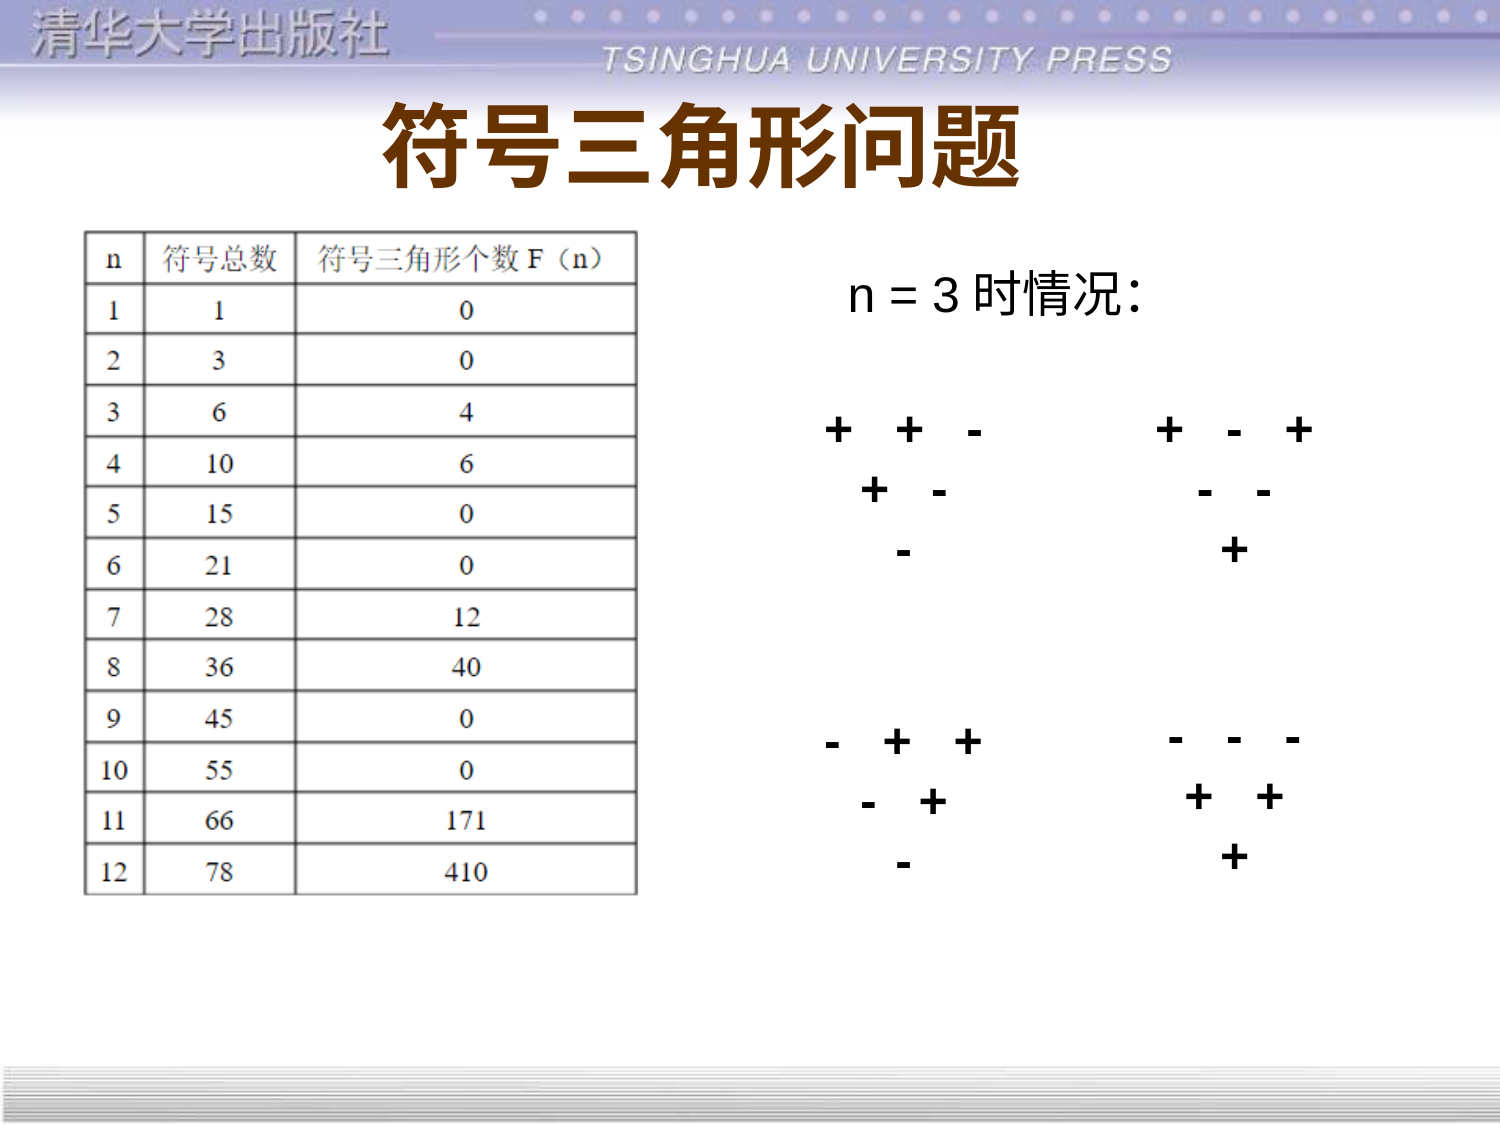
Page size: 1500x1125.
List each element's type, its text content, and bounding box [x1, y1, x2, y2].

picture [0, 0, 1500, 1125]
text_box + - + - - + [1140, 389, 1330, 584]
text_box - + + - + - [809, 701, 999, 896]
text_box n = 3时情况： [832, 255, 1153, 331]
text_box [100, 0, 1376, 132]
text_box + + - + - - [809, 389, 999, 584]
text_box - - - + + + [1152, 696, 1317, 892]
title 符号三角形问题 [25, 102, 1379, 185]
